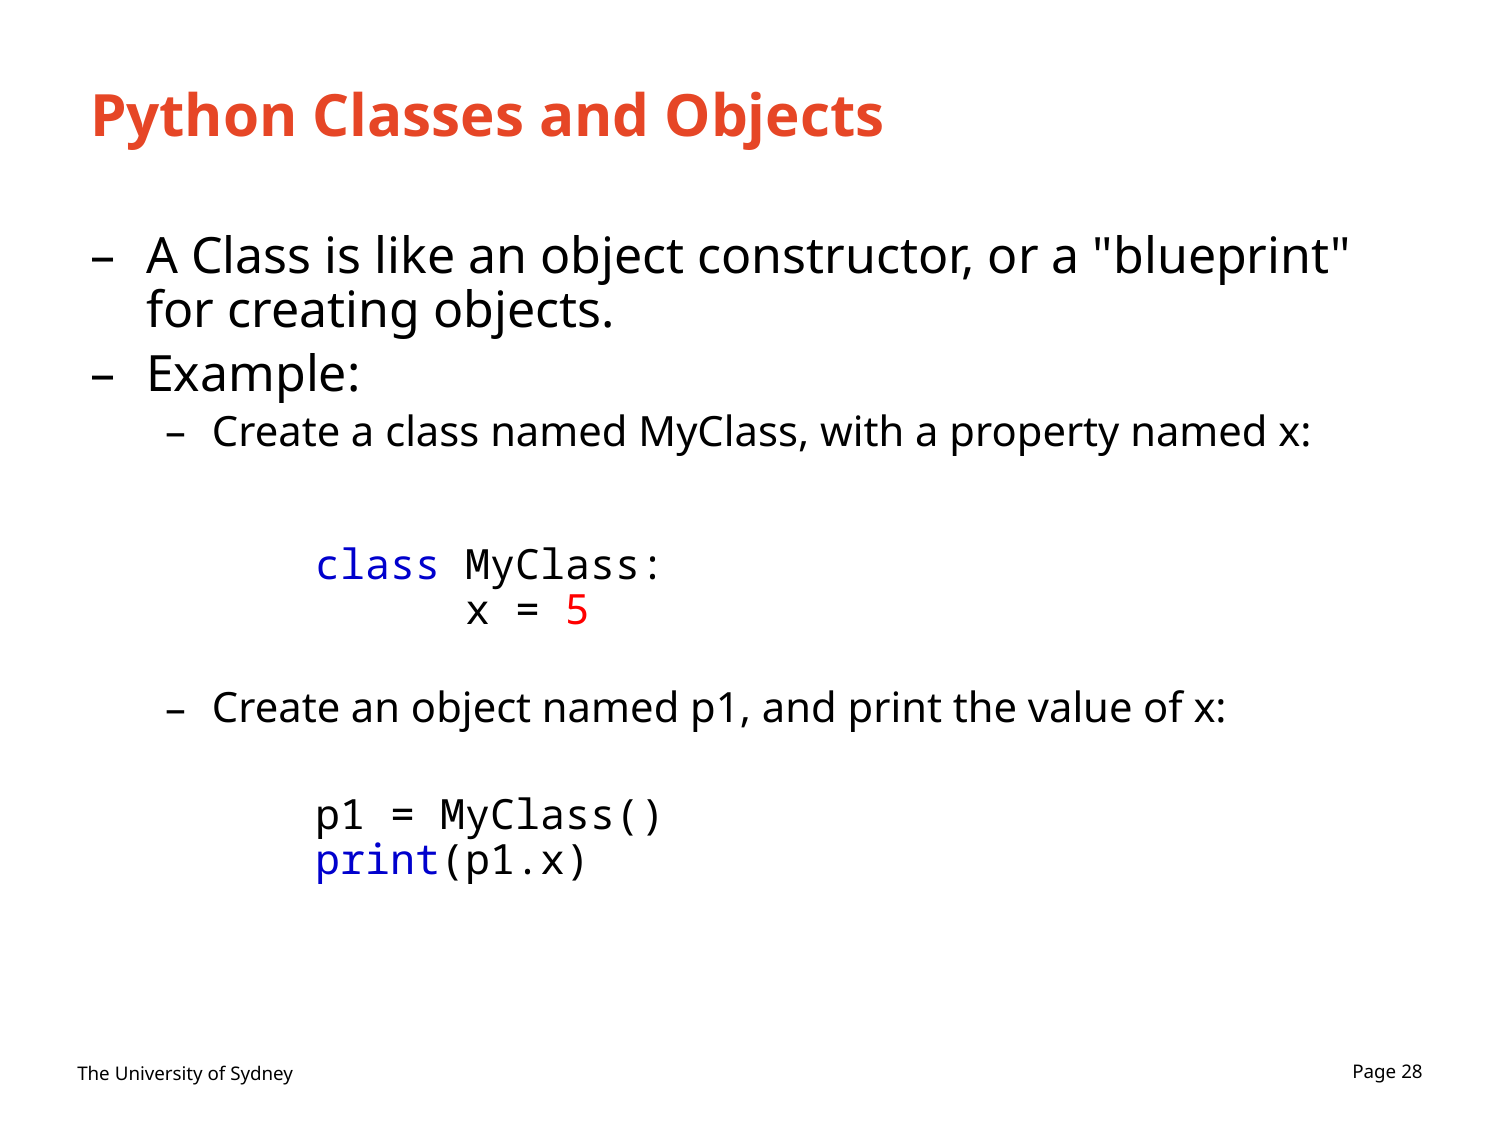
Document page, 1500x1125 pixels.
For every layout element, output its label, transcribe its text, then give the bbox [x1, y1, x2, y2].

title Python Classes and Objects [75, 19, 1425, 207]
list A Class is like an object constructor, or a "blueprint" for creating objects. Example: Create a class named MyClass, with a property named x: class MyClass: x = 5 Create an object named p1, and print the value of x: p1 = MyClass() print(p1.x) [75, 222, 1425, 1005]
